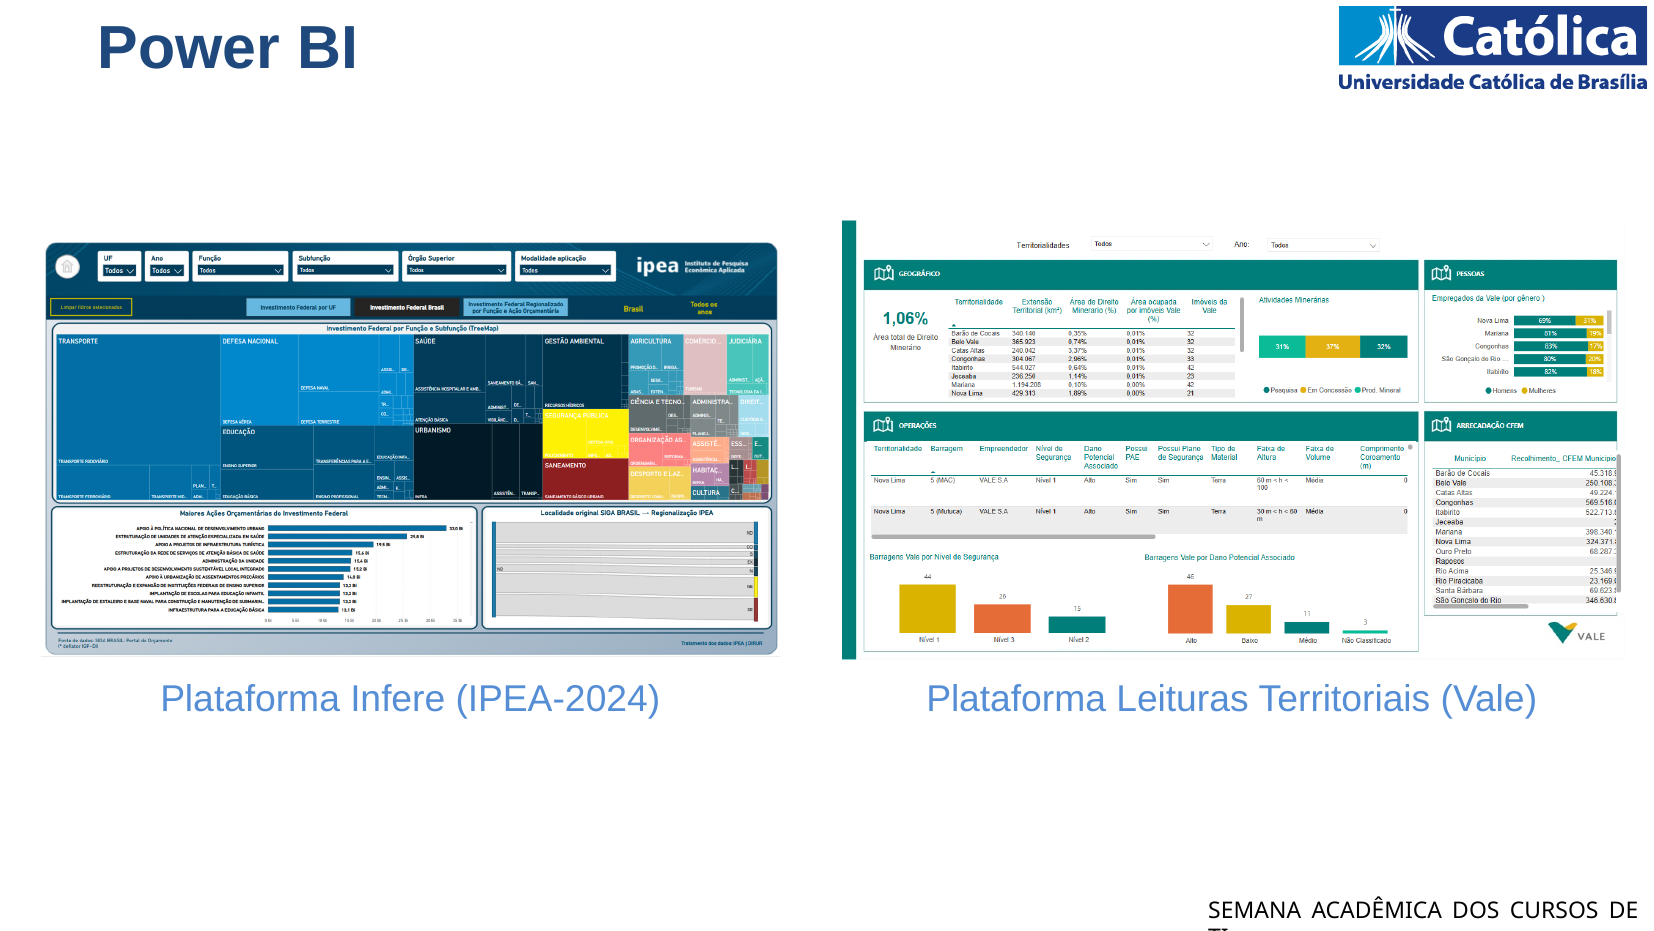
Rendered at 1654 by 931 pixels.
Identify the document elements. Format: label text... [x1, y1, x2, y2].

text_box SEMANA ACADÊMICA DOS CURSOS DE TI [1193, 887, 1654, 929]
picture [41, 242, 780, 657]
text_box Plataforma Infere (IPEA-2024) [41, 667, 780, 727]
picture [1337, 6, 1650, 92]
text_box Power BI [82, 0, 1423, 88]
picture [838, 216, 1626, 662]
text_box Plataforma Leituras Territoriais (Vale) [838, 667, 1626, 727]
